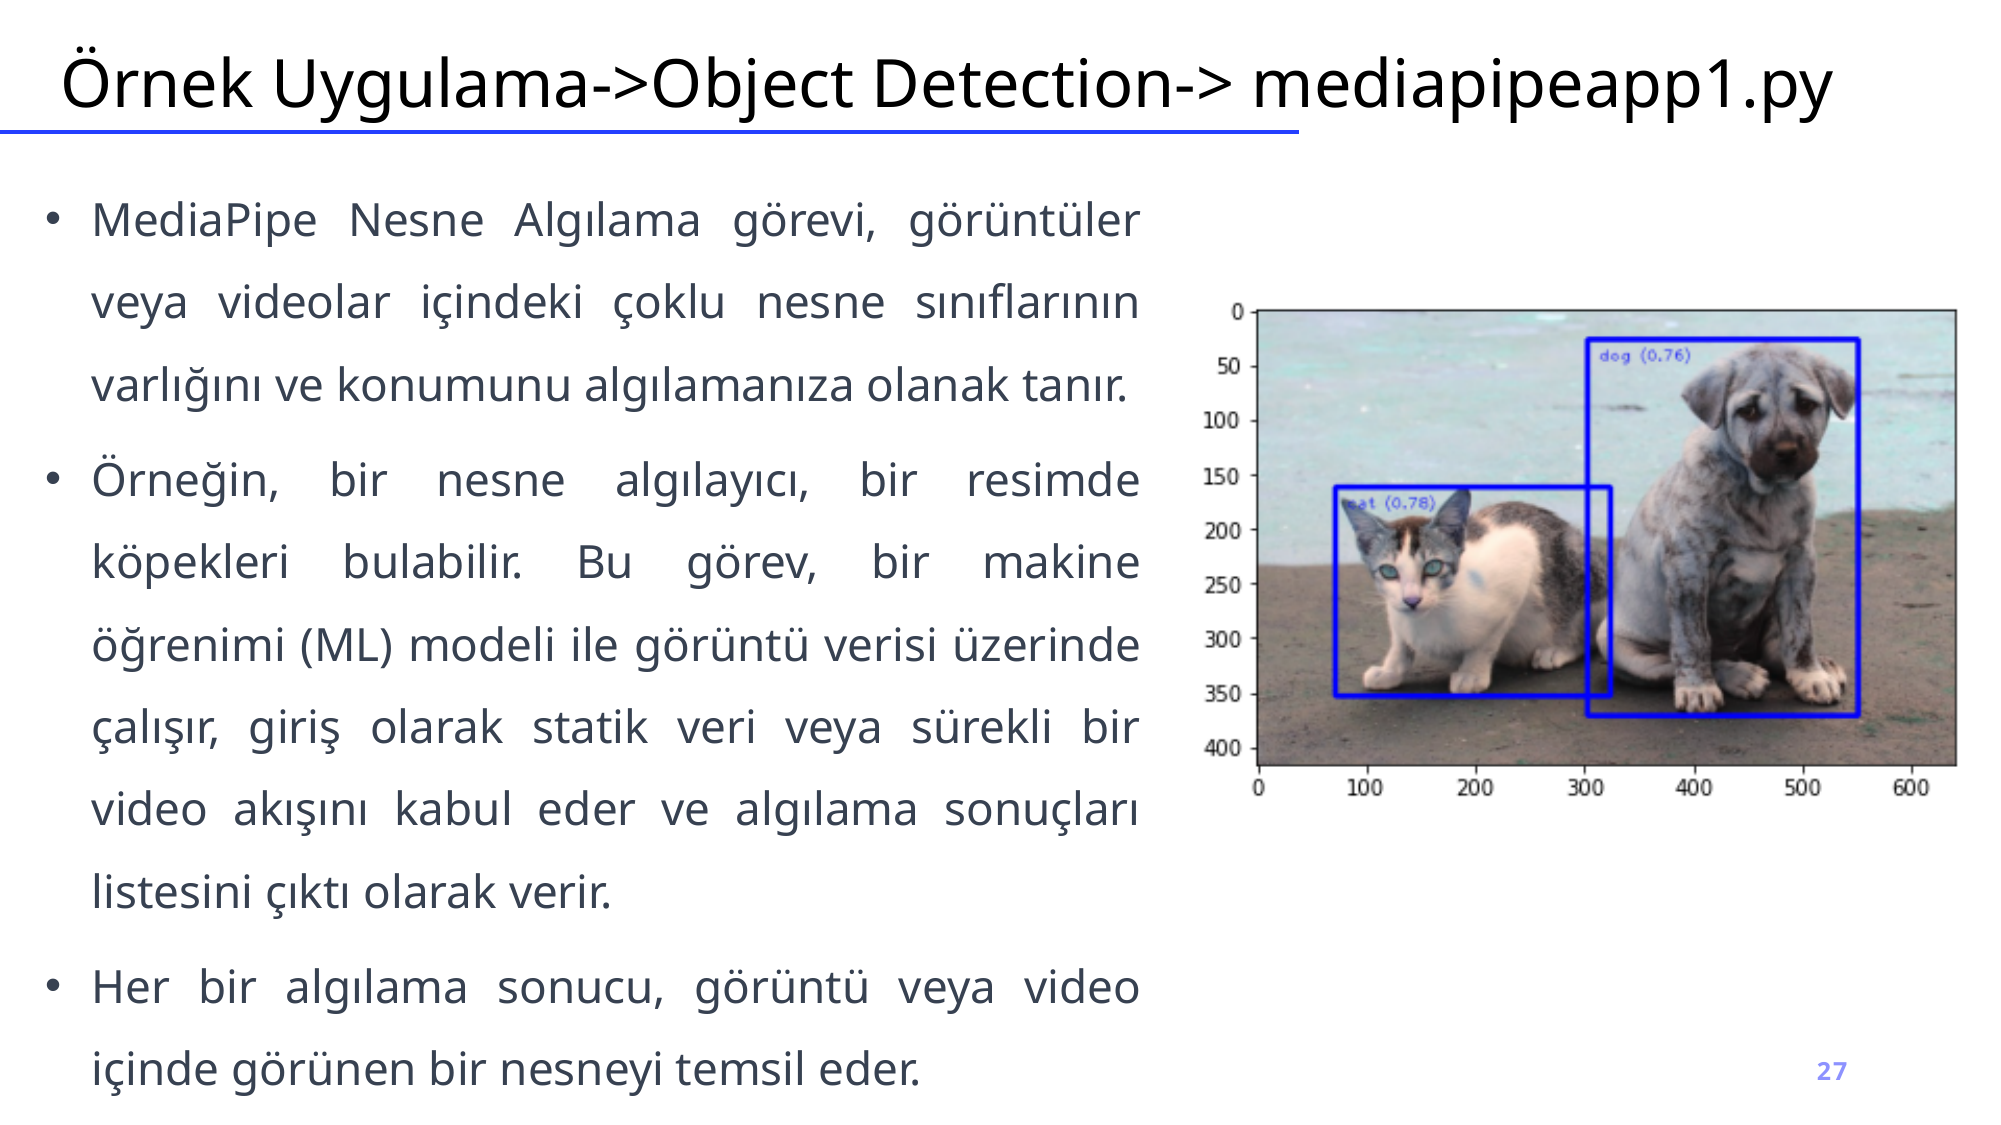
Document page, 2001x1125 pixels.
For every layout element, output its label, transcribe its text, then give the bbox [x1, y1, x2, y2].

text_box MediaPipe Nesne Algılama görevi, görüntüler veya videolar içindeki çoklu nesne sınıflarının varlığını ve konumunu algılamanıza olanak tanır. Örneğin, bir nesne algılayıcı, bir resimde köpekleri bulabilir. Bu görev, bir makine öğrenimi (ML) modeli ile görüntü verisi üzerinde çalışır, giriş olarak statik veri veya sürekli bir video akışını kabul eder ve algılama sonuçları listesini çıktı olarak verir. Her bir algılama sonucu, görüntü veya video içinde görünen bir nesneyi temsil eder. [30, 155, 1157, 1103]
title Örnek Uygulama->Object Detection-> mediapipeapp1.py [45, 35, 1902, 130]
slide_number 27 [1412, 1042, 1863, 1103]
picture [1188, 289, 1970, 815]
